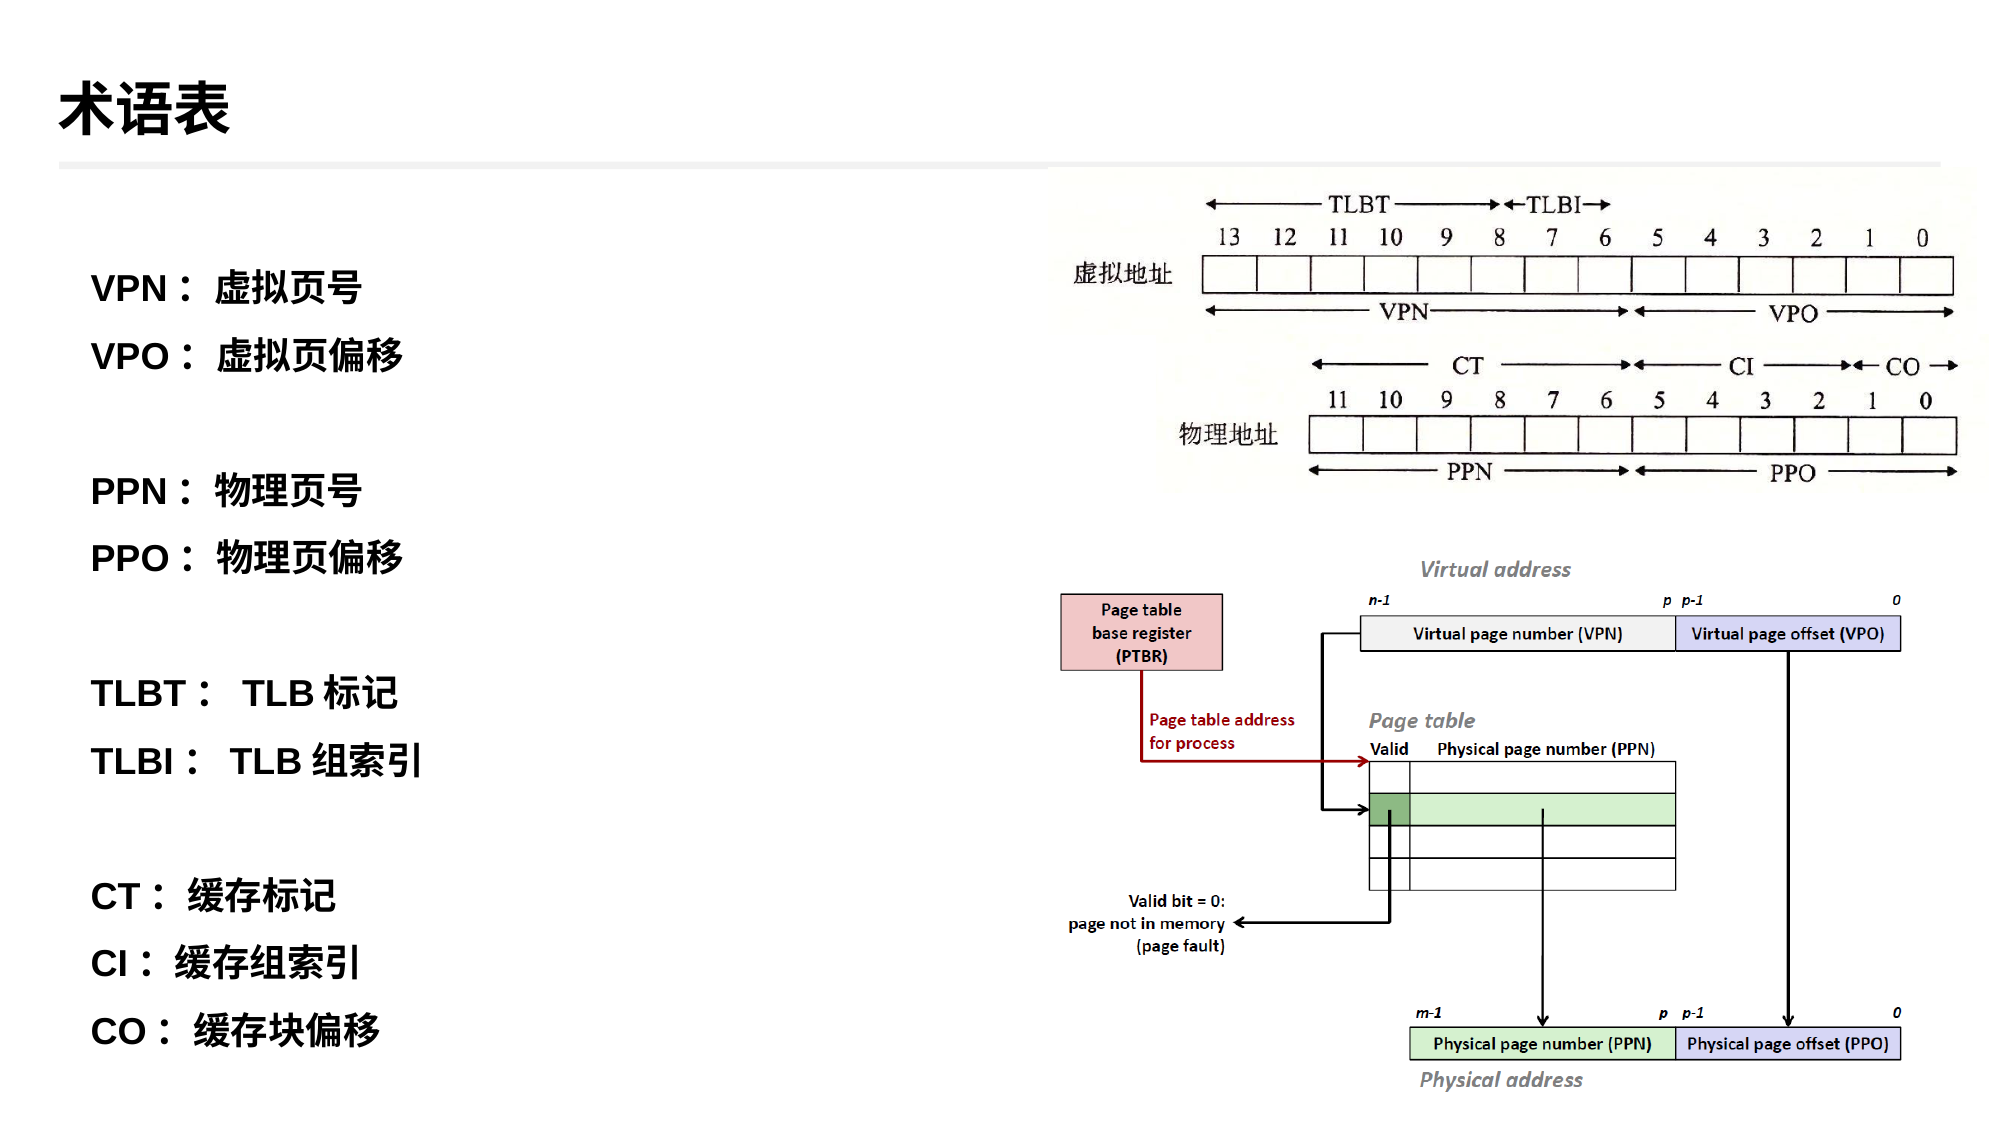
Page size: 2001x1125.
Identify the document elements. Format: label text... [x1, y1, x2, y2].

text_box VPN：虚拟页号 VPO：虚拟页偏移 PPN：物理页号 PPO：物理页偏移 TLBT：TLB标记 TLBI：TLB组索引 CT：缓存标记 CI：缓存组索引 CO：缓存块偏移 [75, 234, 547, 1060]
text_box 术语表 [42, 64, 591, 150]
picture [1048, 167, 1989, 494]
picture [1048, 548, 1930, 1111]
